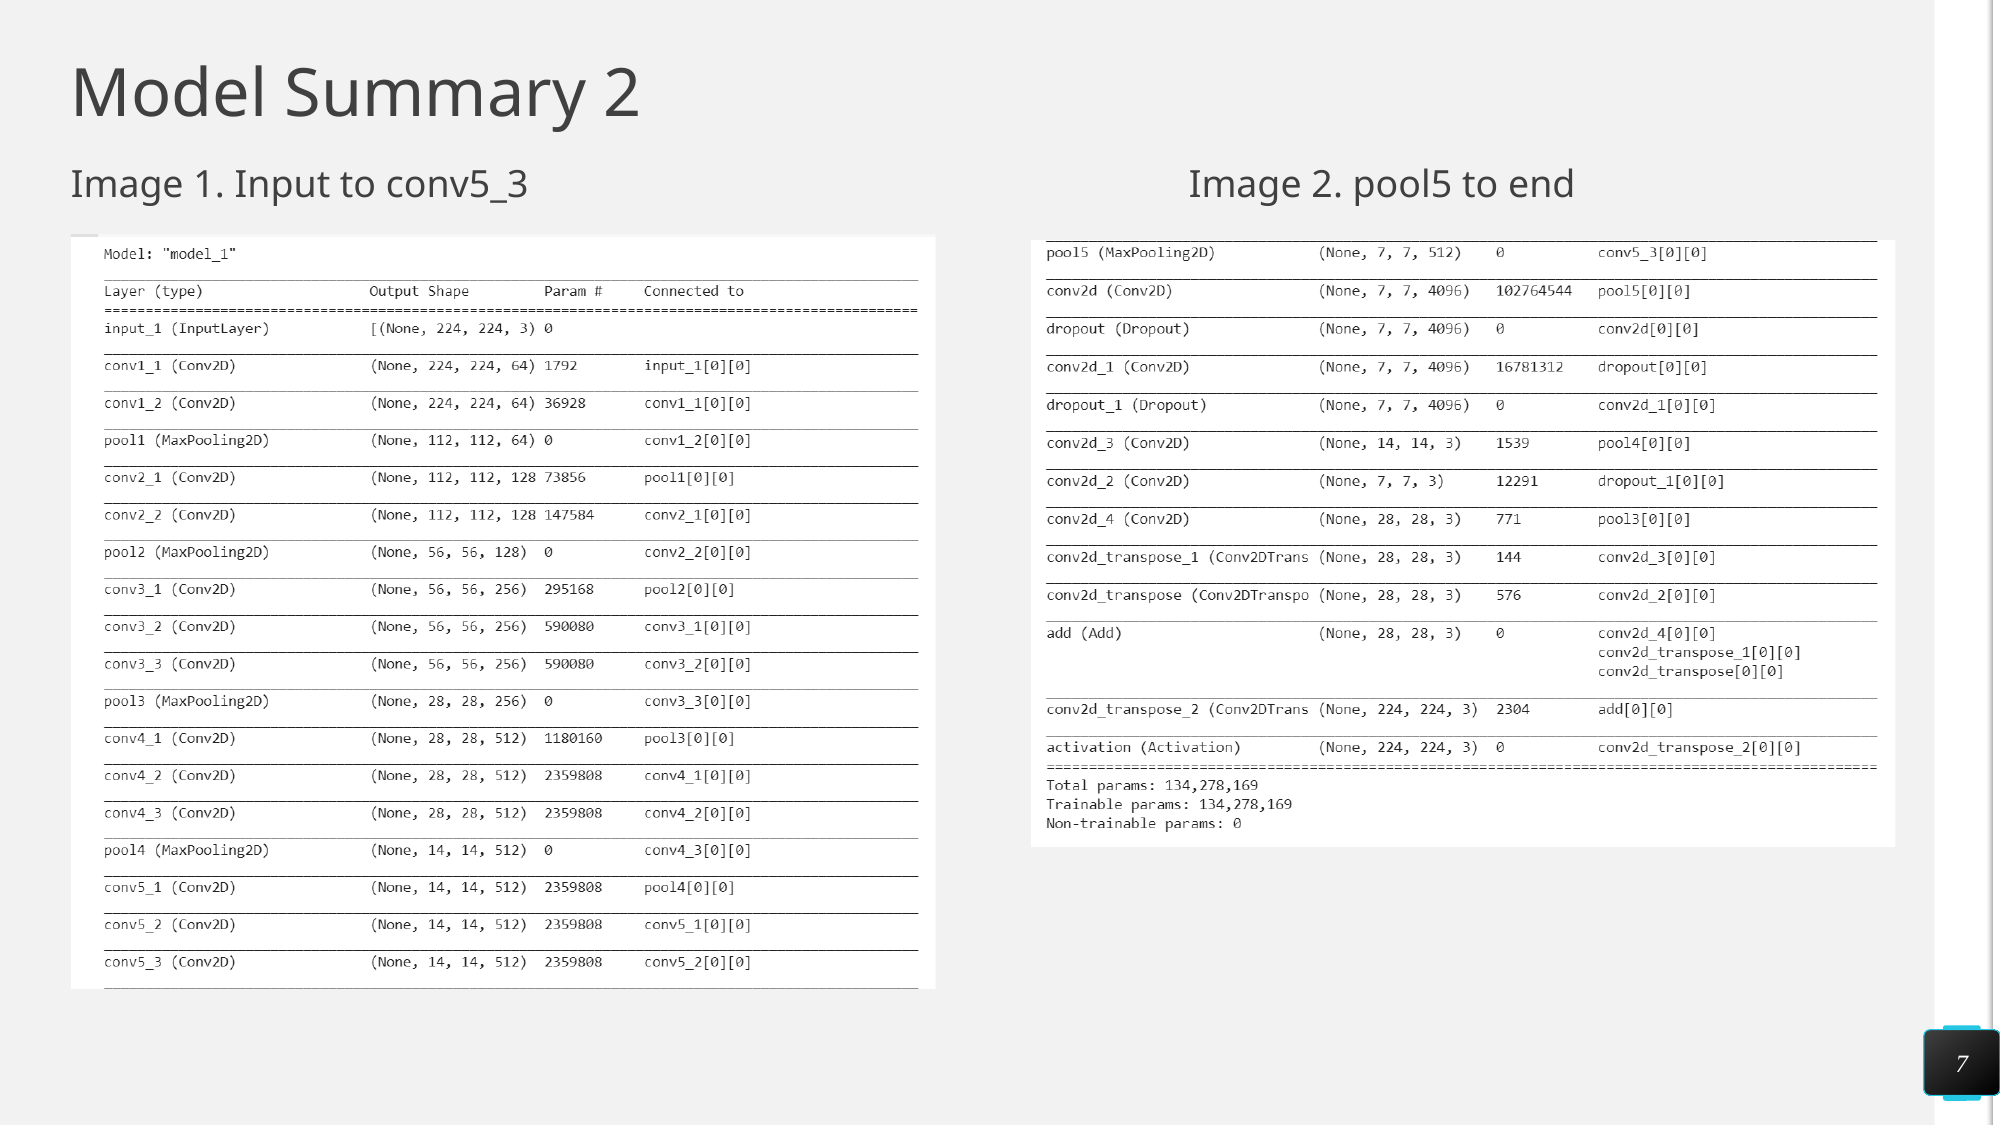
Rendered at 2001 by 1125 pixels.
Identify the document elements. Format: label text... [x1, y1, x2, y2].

title Model Summary 2 [70, 59, 969, 130]
list Image 1. Input to conv5_3 Image 2. pool5 to end [70, 165, 1030, 256]
slide_number 7 [1923, 1029, 2000, 1096]
picture [1030, 70, 1935, 1016]
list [70, 234, 936, 989]
